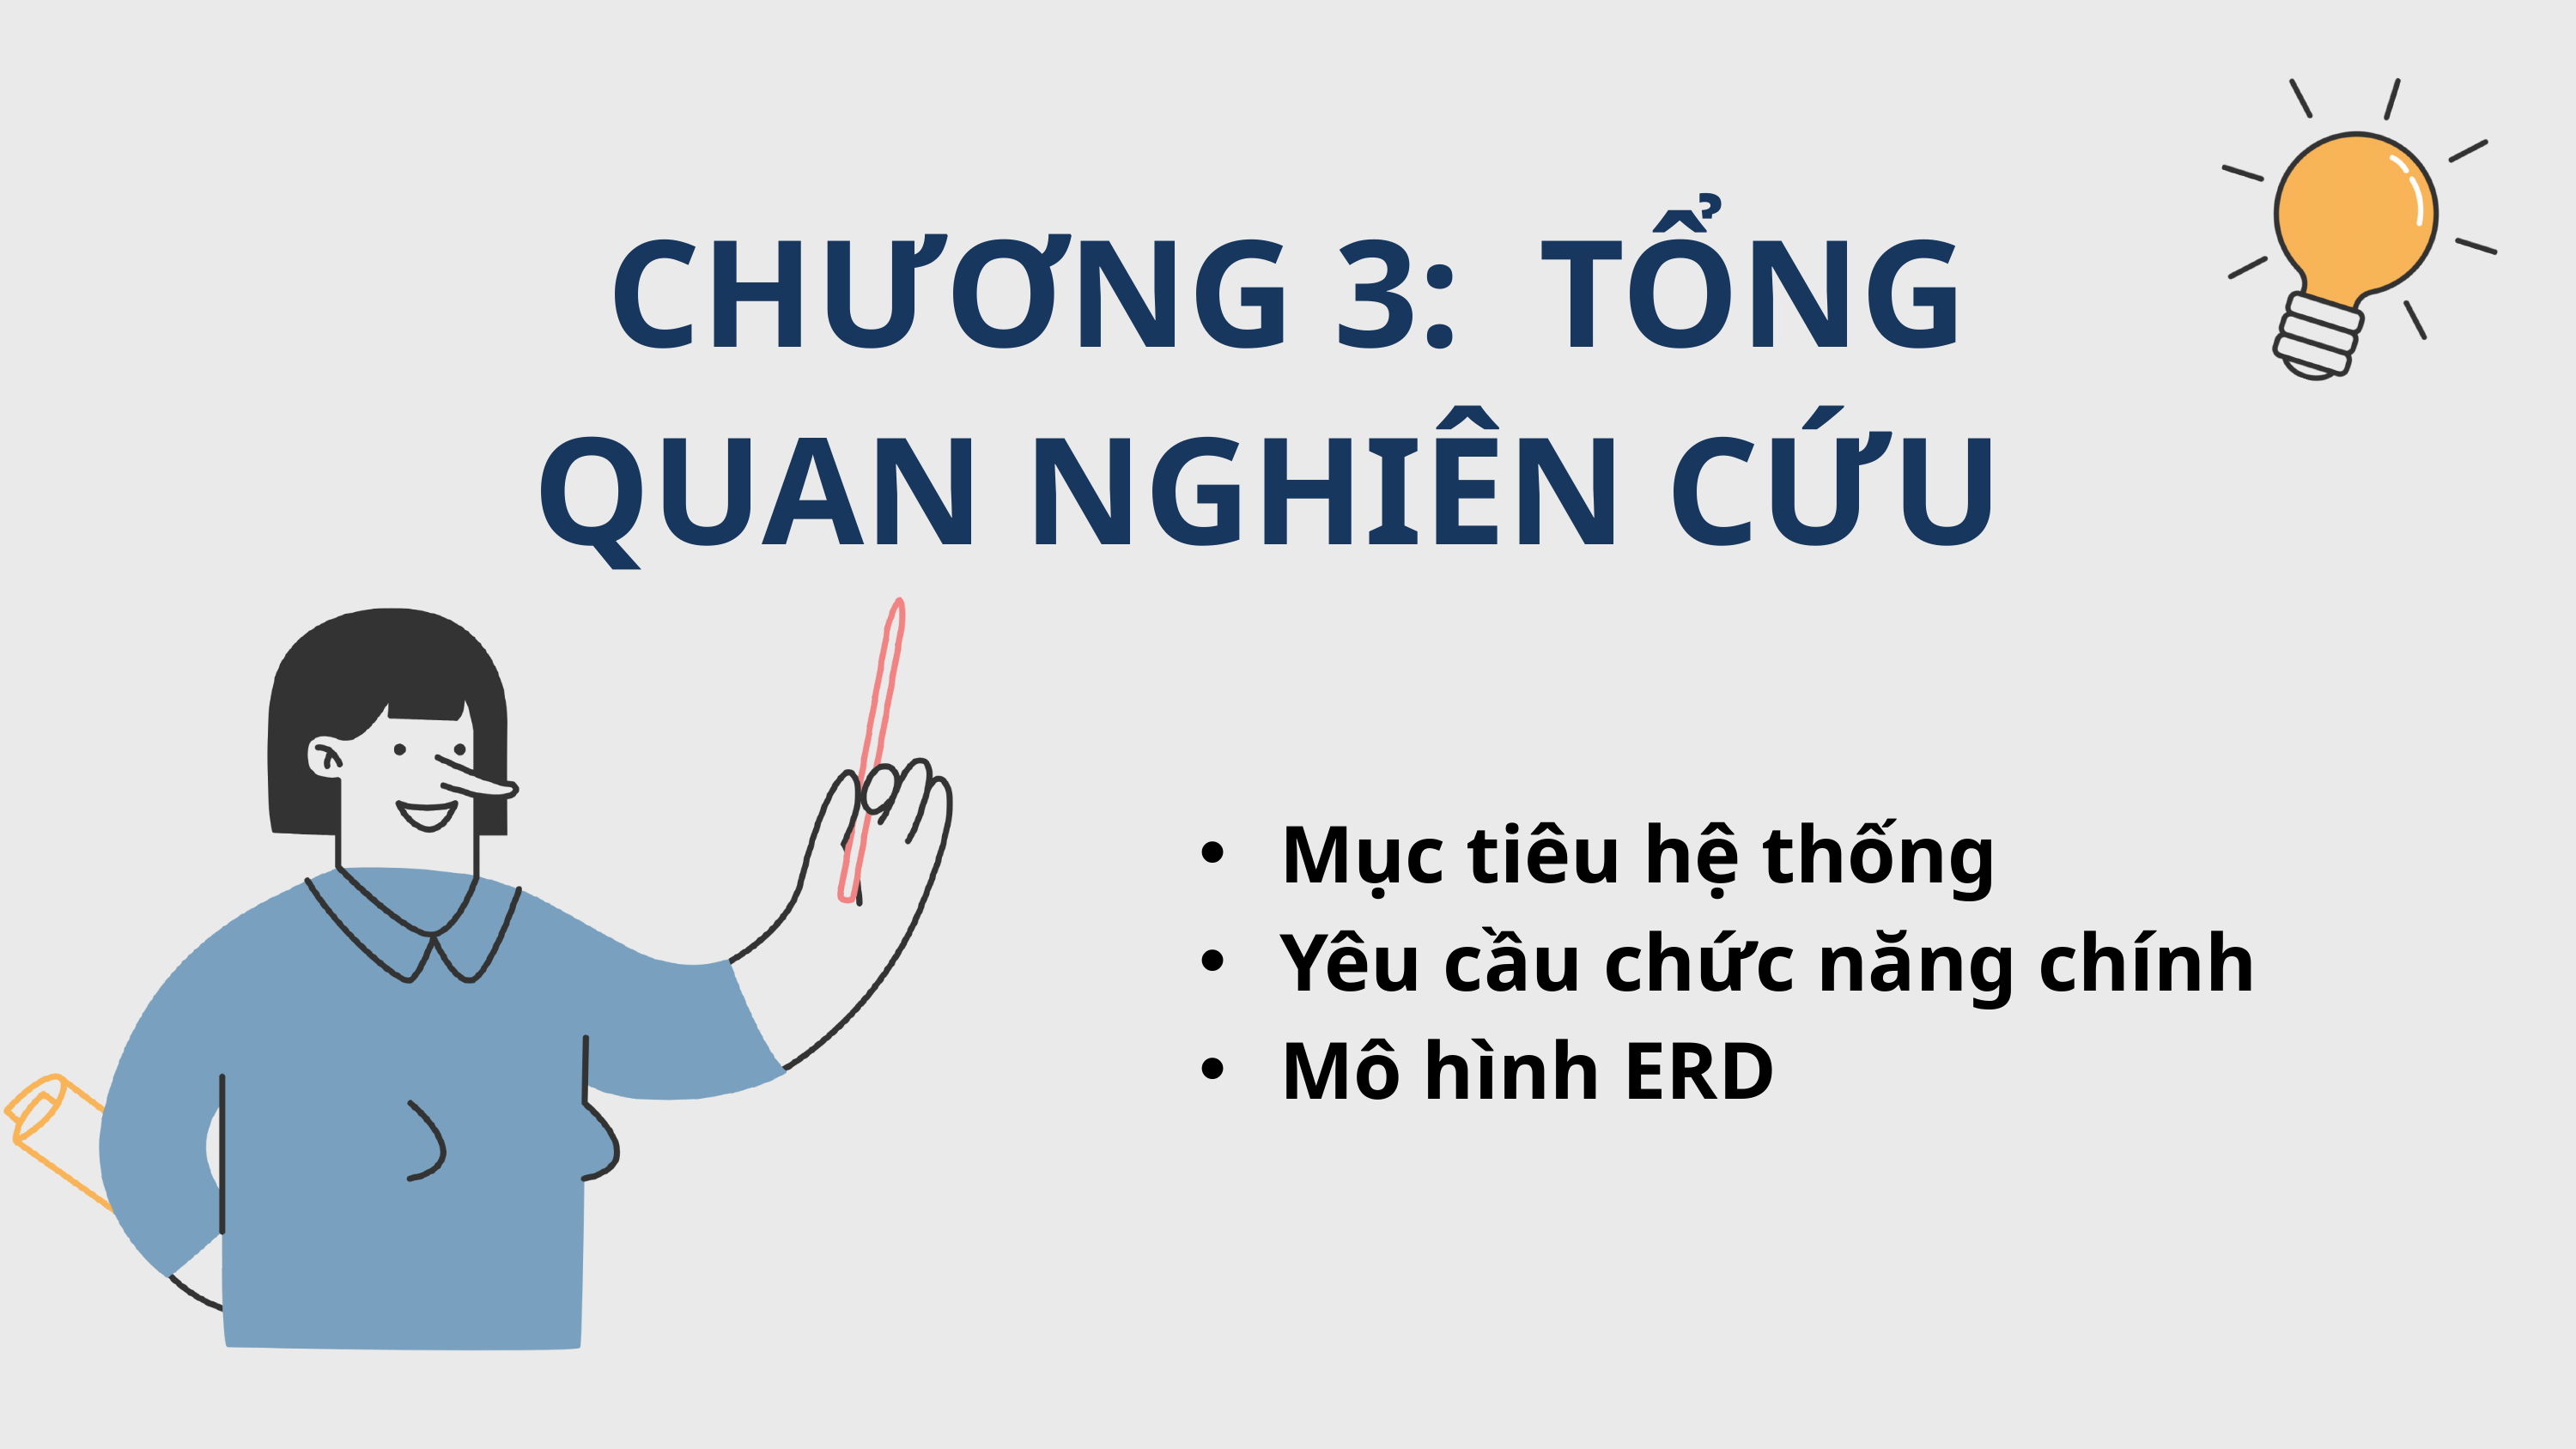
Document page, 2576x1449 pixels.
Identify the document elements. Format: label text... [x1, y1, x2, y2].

text_box CHƯƠNG 3: TỔNG QUAN NGHIÊN CỨU [361, 179, 2215, 575]
text_box Mục tiêu hệ thống [1186, 797, 2576, 905]
picture [2169, 36, 2538, 421]
text_box Yêu cầu chức năng chính [1186, 906, 2475, 1014]
picture [0, 591, 963, 1364]
text_box Mô hình ERD [1186, 1014, 2475, 1122]
